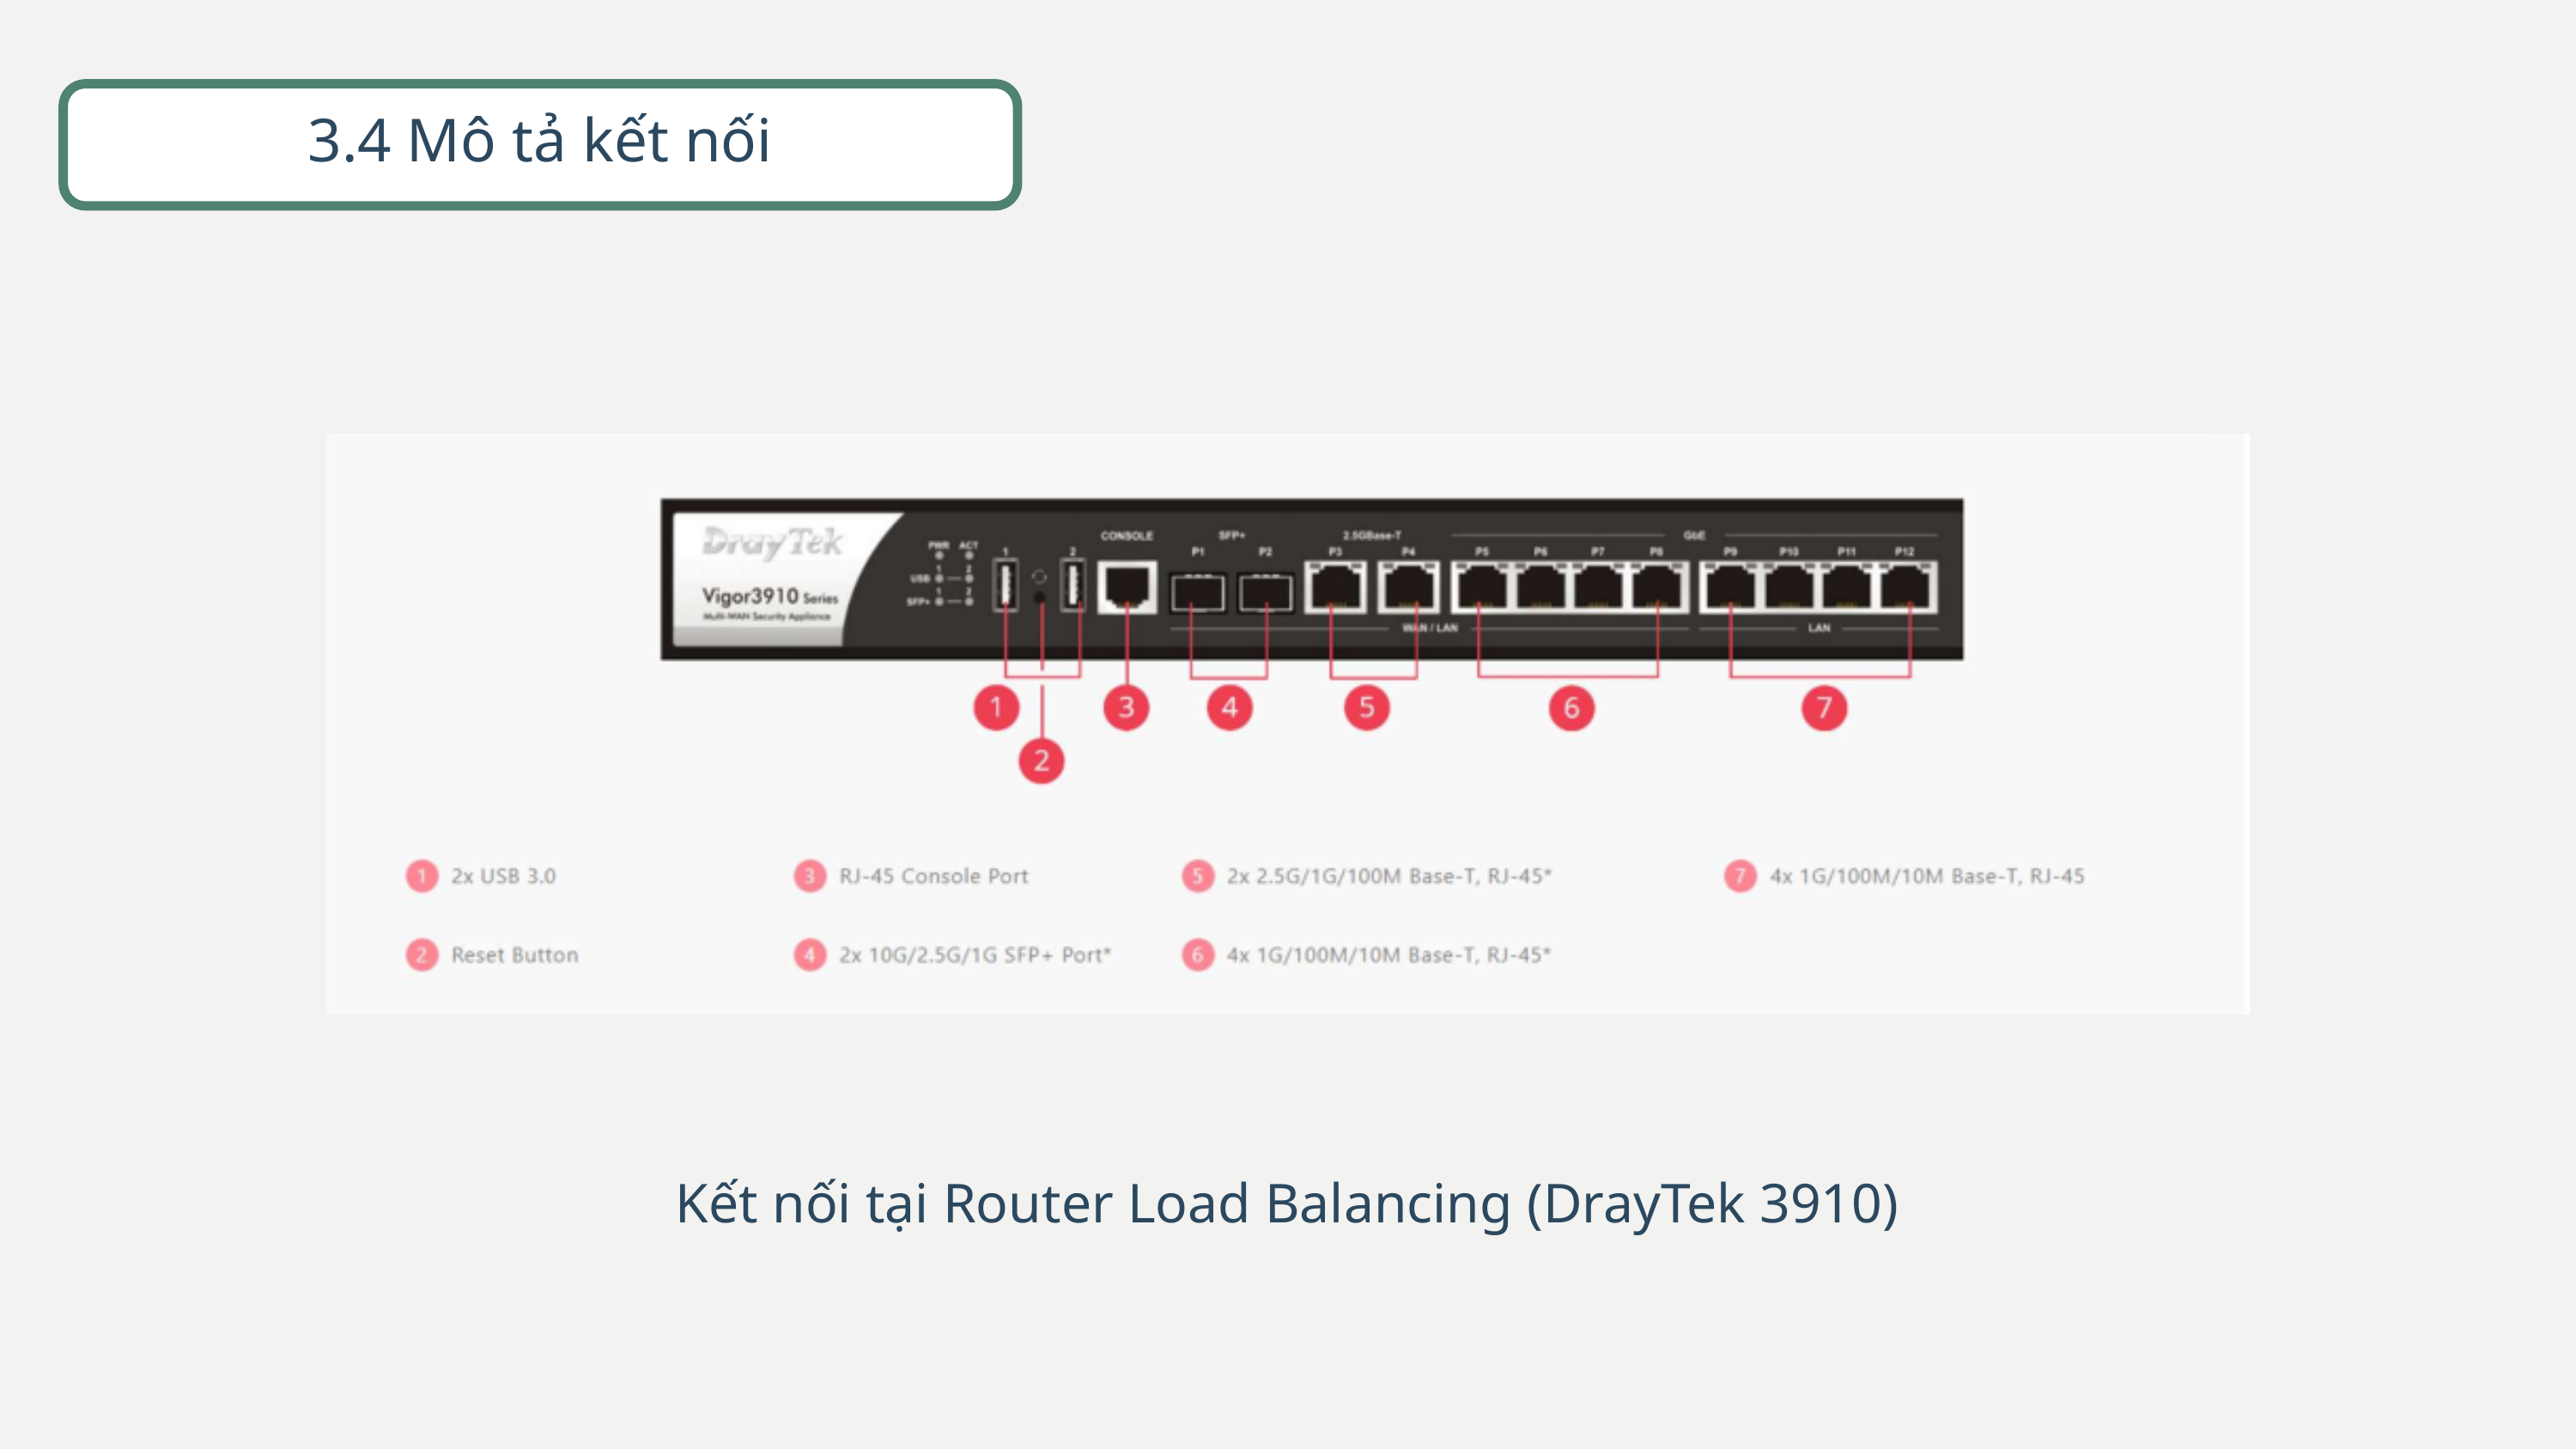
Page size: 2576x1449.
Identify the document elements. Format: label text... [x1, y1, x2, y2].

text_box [63, 83, 1018, 207]
text_box Kết nối tại Router Load Balancing (DrayTek 3910) [487, 1158, 2089, 1234]
text_box [325, 433, 2251, 1015]
